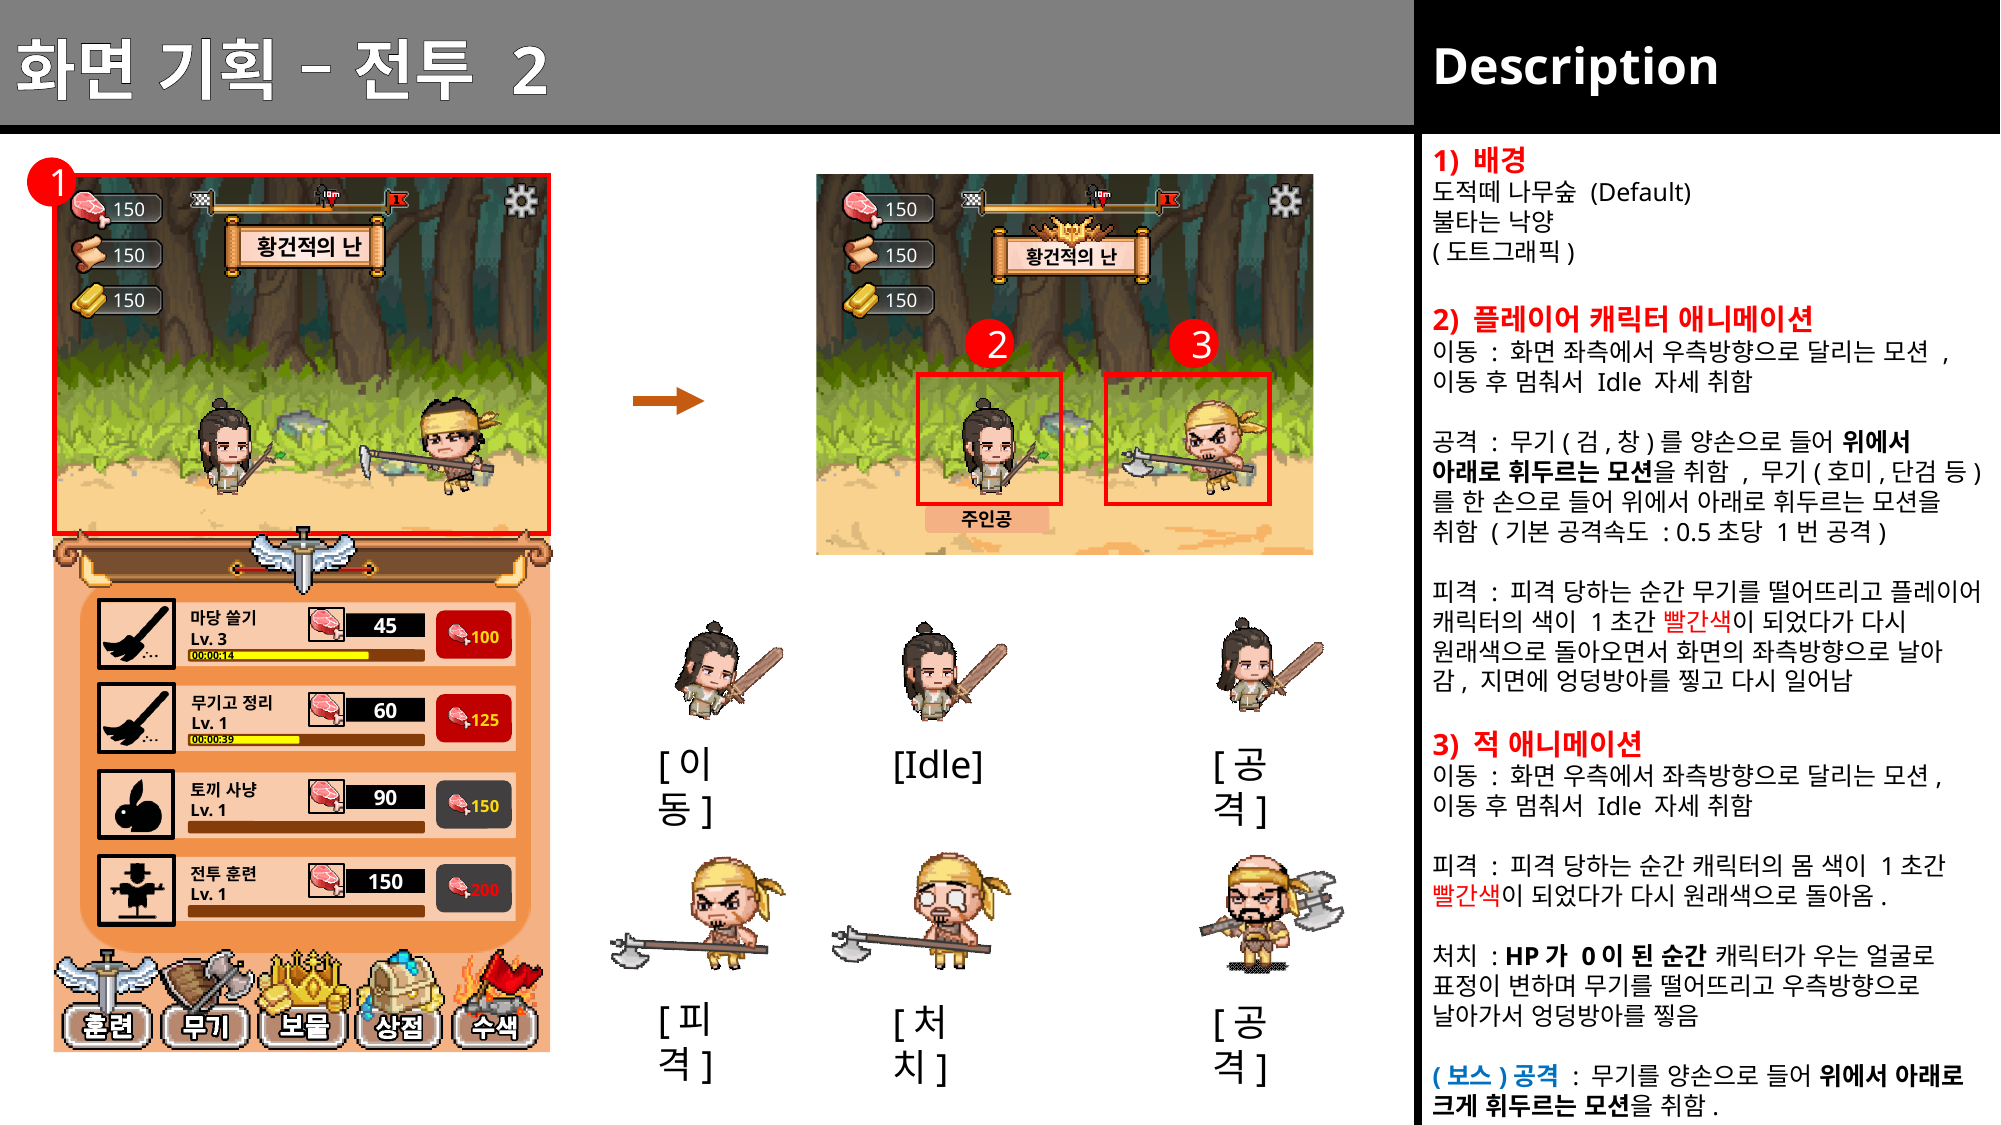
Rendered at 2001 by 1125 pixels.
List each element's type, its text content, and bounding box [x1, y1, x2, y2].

text_box [53, 595, 551, 1053]
picture [53, 174, 553, 1050]
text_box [222, 229, 388, 279]
text_box Description [1418, 0, 2000, 125]
text_box 1) 배경 도적떼 나무숲 (Default) 불타는 낙양 (도트그래픽) 2) 플레이어 캐릭터 애니메이션 이동 : 화면 좌측에서 우측방향으로 달리는 모션 , 이동 후 멈춰서 Idle 자세 취함 공격 : 무기(검,창)를 양손으로 들어 위에서 아래로 휘두르는 모션을 취함 , 무기(호미,단검 등)를 한 손으로 들어 위에서 아래로 휘두르는 모션을 취함 (기본 공격속도 : 0.5초당 1번 공격) 피격 : 피격 당하는 순간 무기를 떨어뜨리고 플레이어 캐릭터의 색이 1초간 빨간색이 되었다가 다시 원래색으로 돌아오면서 화면의 좌측방향으로 날아 감, 지면에 엉덩방아를 찧고 다시 일어남 3) 적 애니메이션 이동 : 화면 우측에서 좌측방향으로 달리는 모션, 이동 후 멈춰서 Idle 자세 취함 피격 : 피격 당하는 순간 캐릭터의 몸 색이 1초간 빨간색이 되었다가 다시 원래색으로 돌아옴. 처치 : HP가 0이 된 순간 캐릭터가 우는 얼굴로 표정이 변하며 무기를 떨어뜨리고 우측방향으로 날아가서 엉덩방아를 찧음 (보스)공격 : 무기를 양손으로 들어 위에서 아래로 크게 휘두르는 모션을 취함. [1418, 134, 2000, 1125]
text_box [842, 190, 935, 320]
text_box [0, 0, 1414, 125]
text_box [70, 190, 163, 320]
picture [608, 174, 1429, 1125]
text_box 1 [26, 156, 76, 208]
text_box 화면 기획 – 전투 2 [0, 20, 820, 115]
